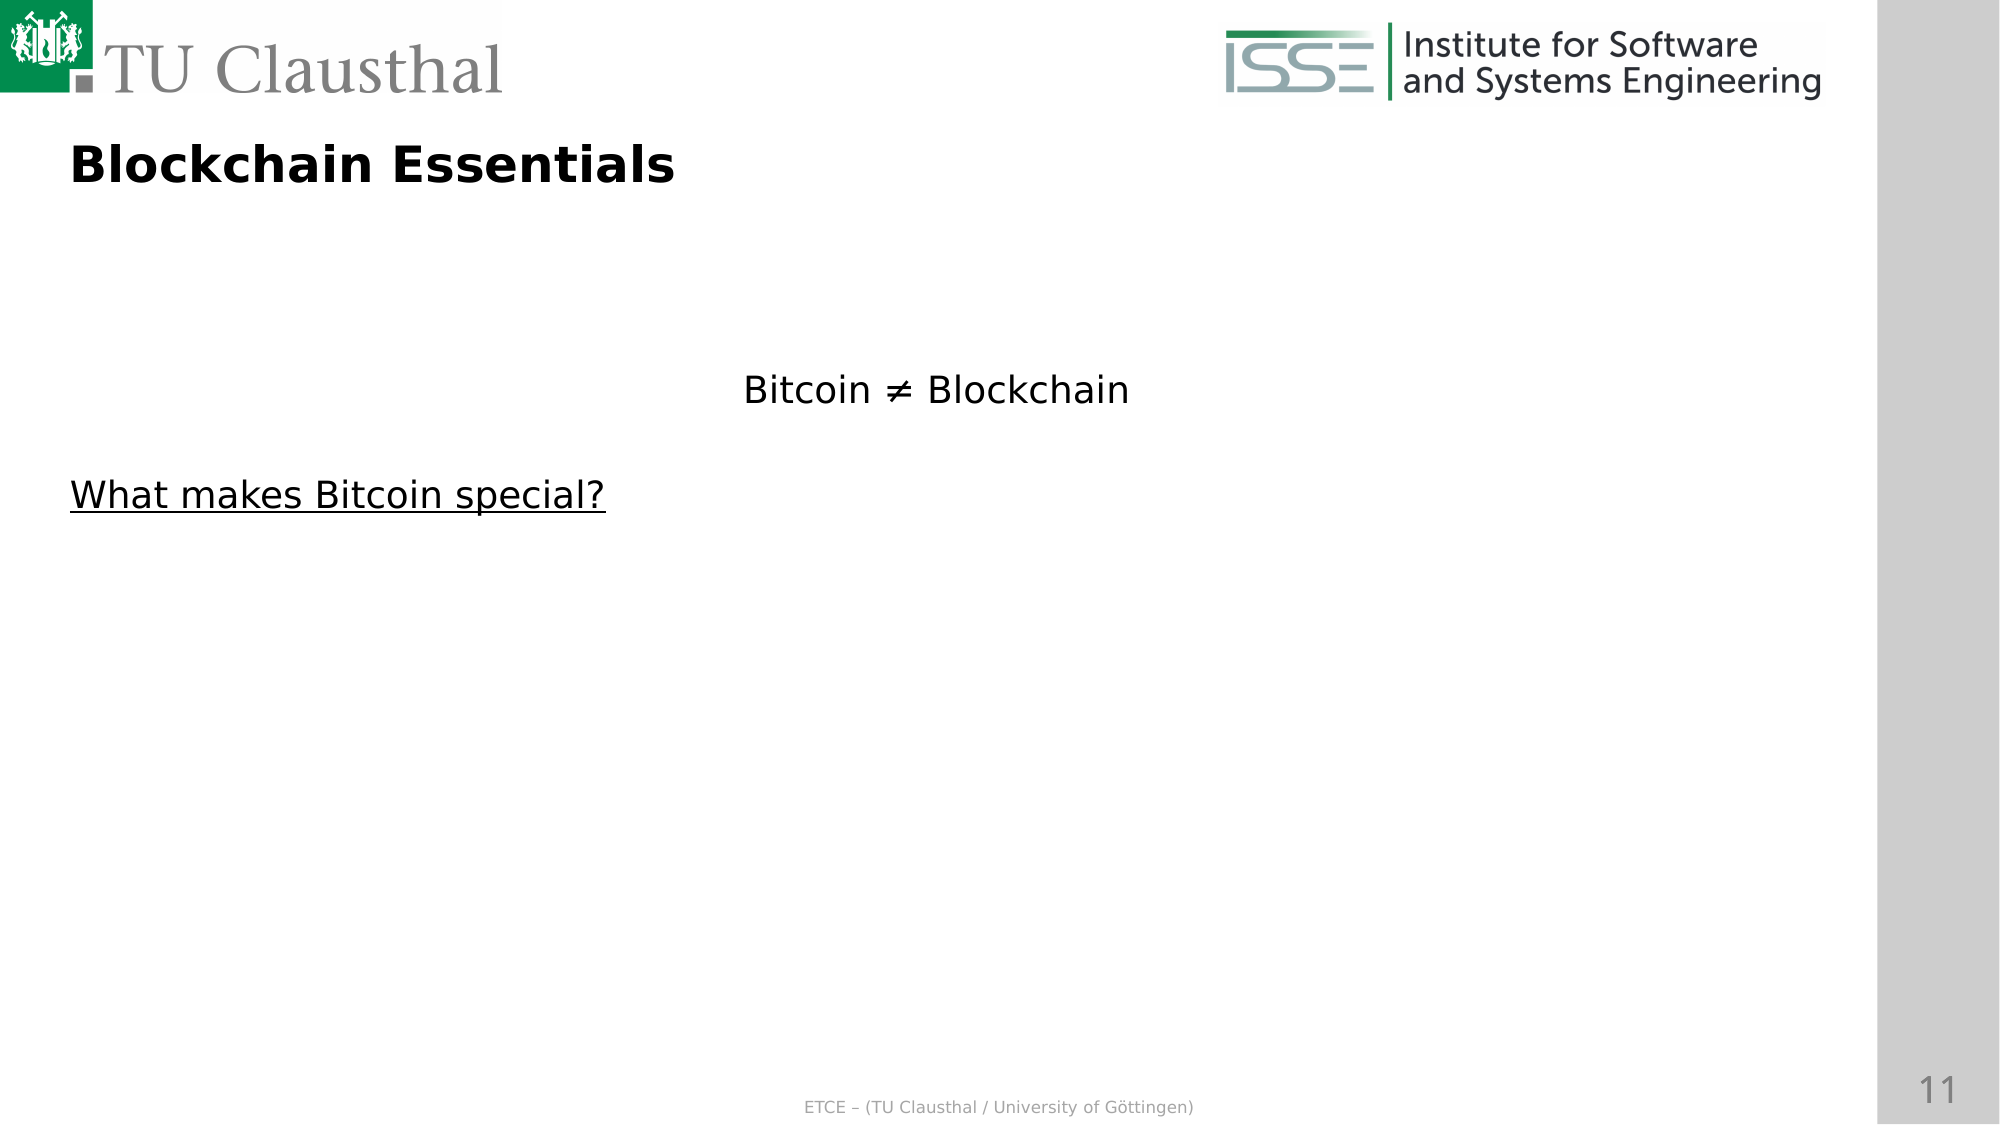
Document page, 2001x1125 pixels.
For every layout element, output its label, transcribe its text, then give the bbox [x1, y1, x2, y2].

text_box Bitcoin ≠ Blockchain What makes Bitcoin special? Decentralized digital currency → No central bank, no government No (trusted) third-party required to validate transaction in contrast to banks, Paypal, Western Union, etc. Bitcoins can be transferred but not duplicated Transparent Pseudonymous, not anonymous! Deflationary (max. 21 million coins) [54, 208, 1819, 1035]
picture [1218, 22, 1826, 107]
picture [0, 0, 502, 93]
text_box Blockchain Essentials [54, 125, 1819, 208]
